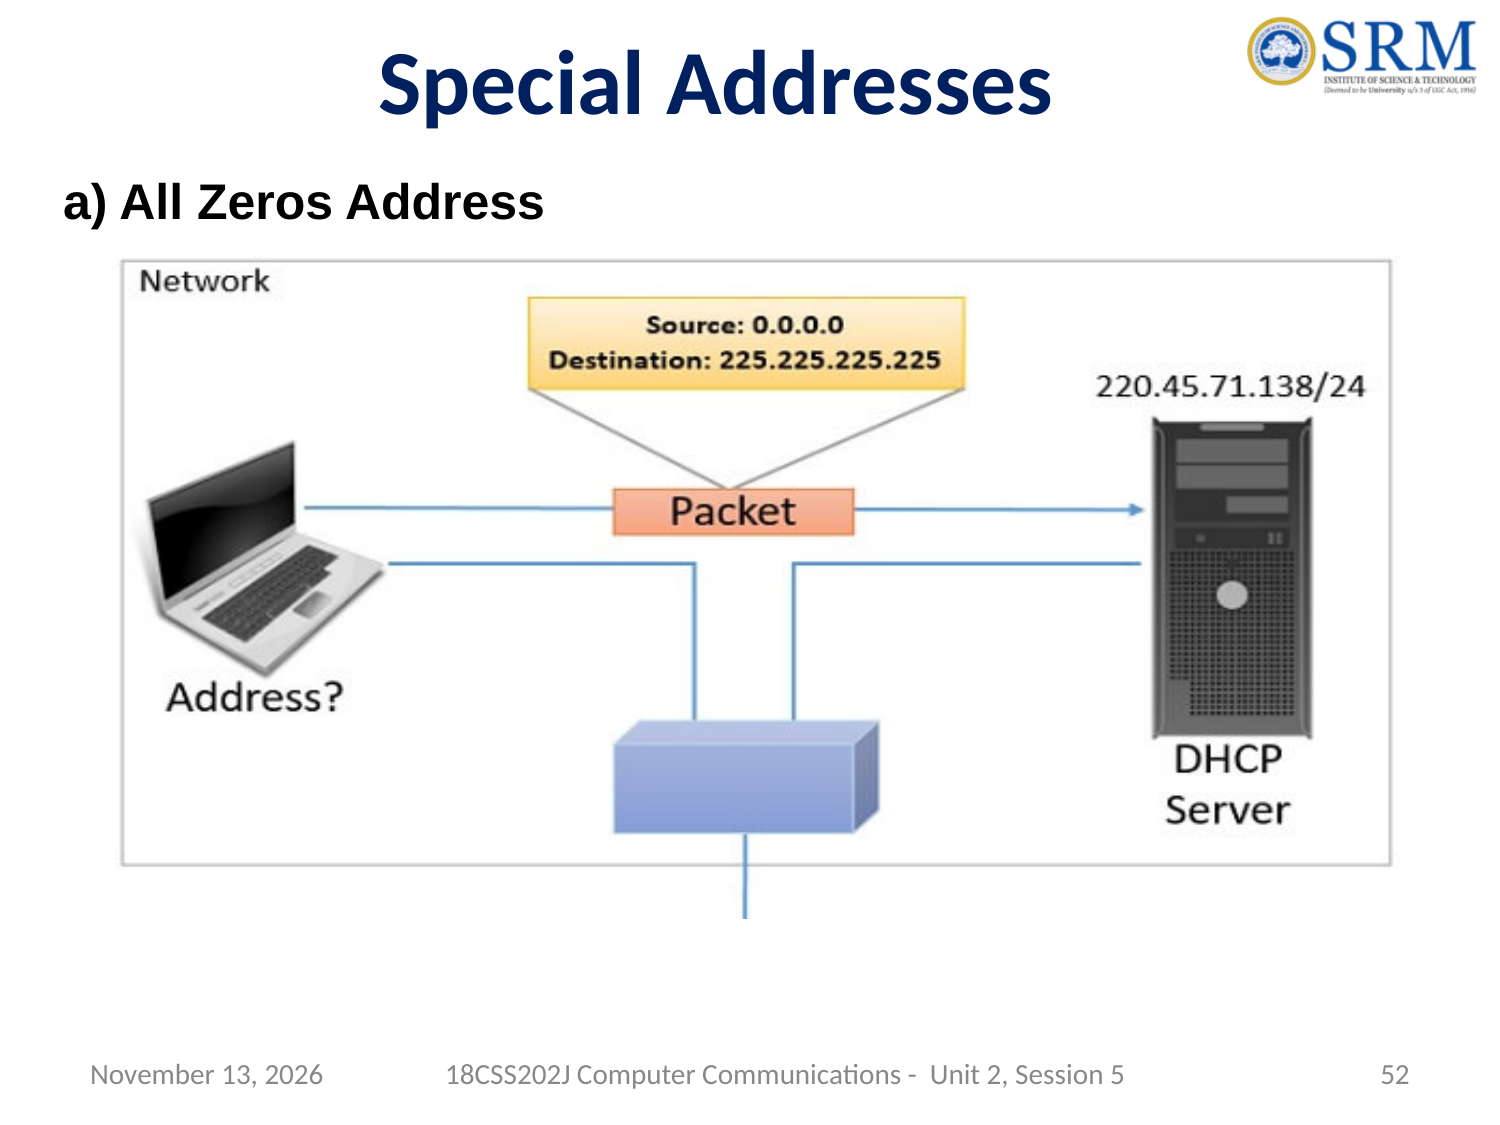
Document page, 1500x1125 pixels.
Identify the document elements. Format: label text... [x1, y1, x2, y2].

picture [111, 255, 1400, 919]
list All Zeros Address [29, 132, 1483, 1125]
picture [1237, 0, 1483, 125]
title Special Addresses [41, 0, 1238, 132]
